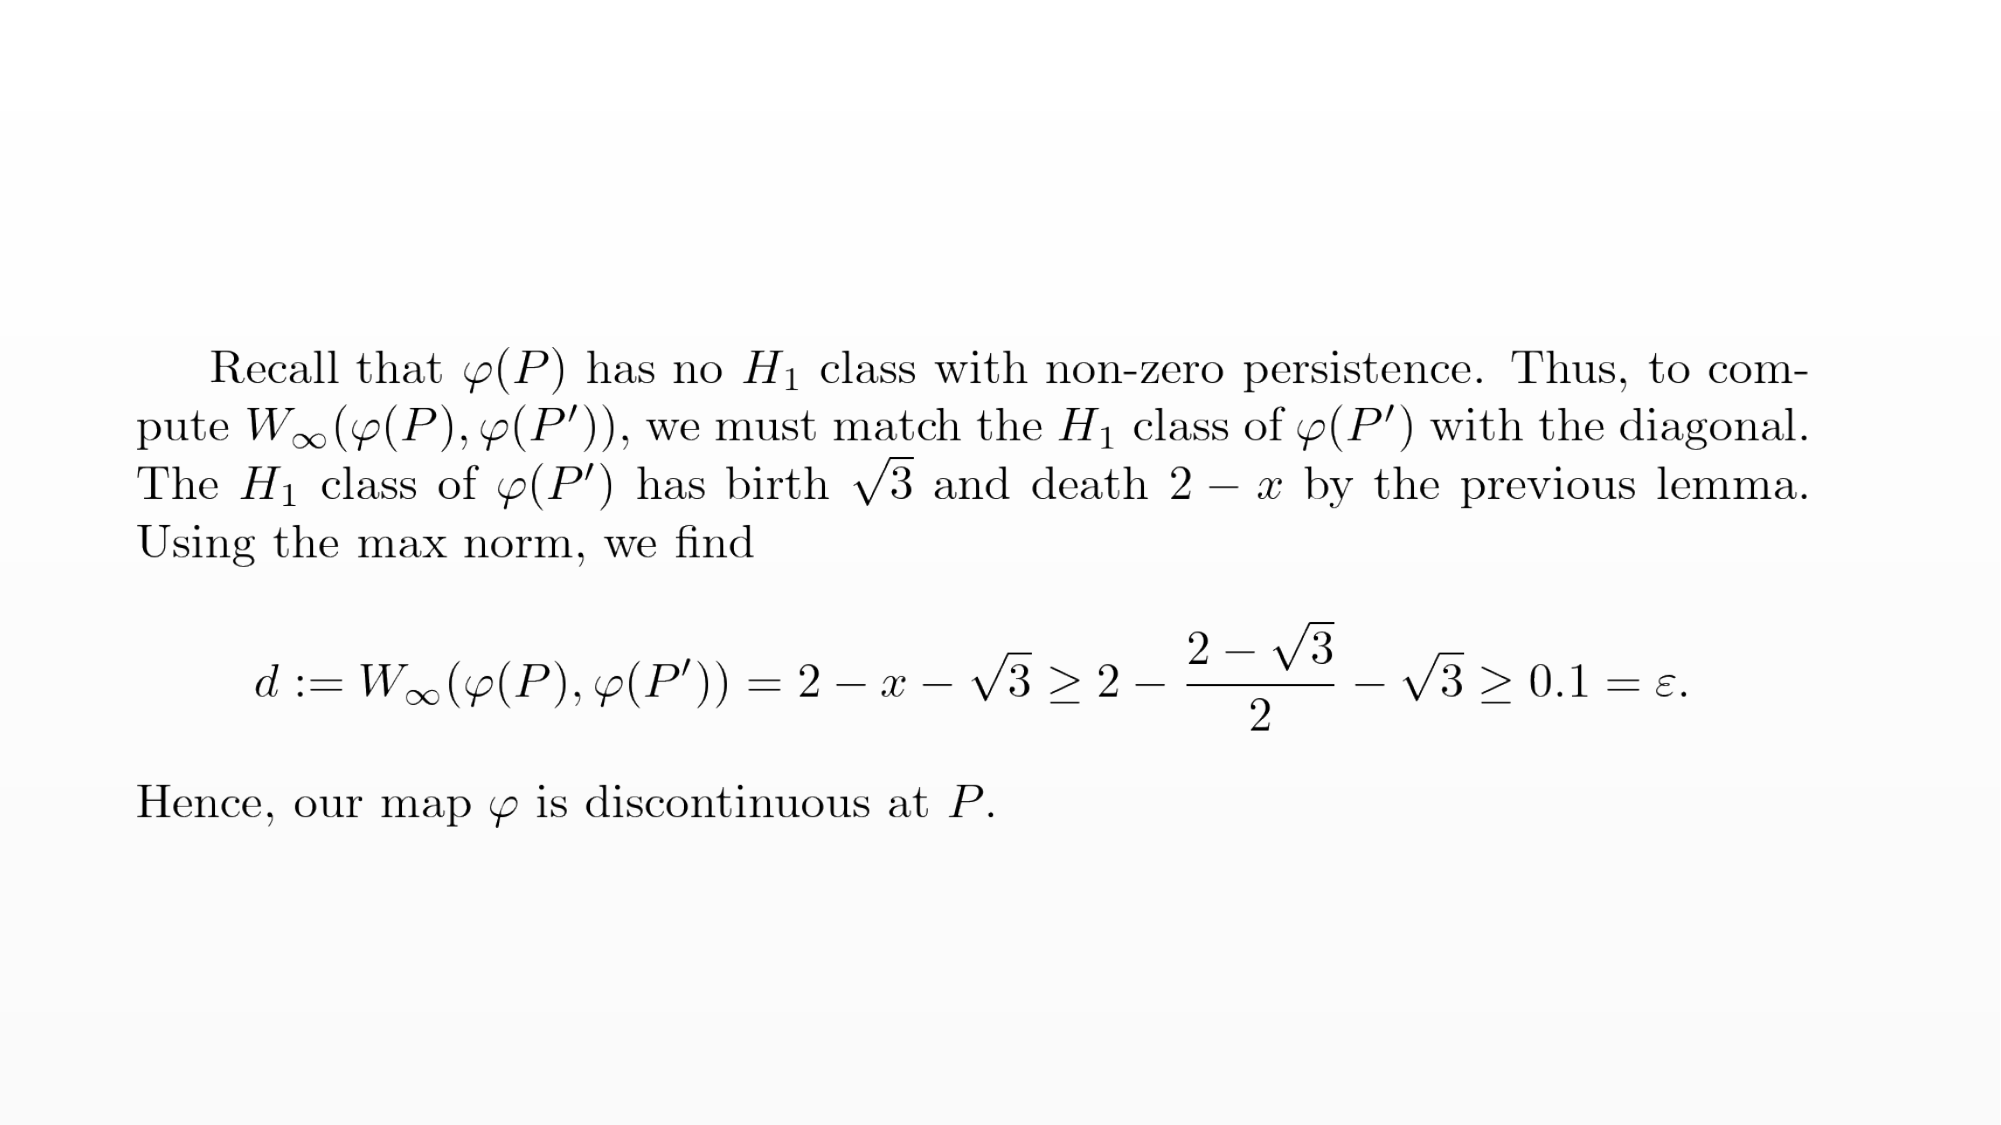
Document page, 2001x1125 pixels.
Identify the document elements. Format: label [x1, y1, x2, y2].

picture [137, 347, 1808, 828]
